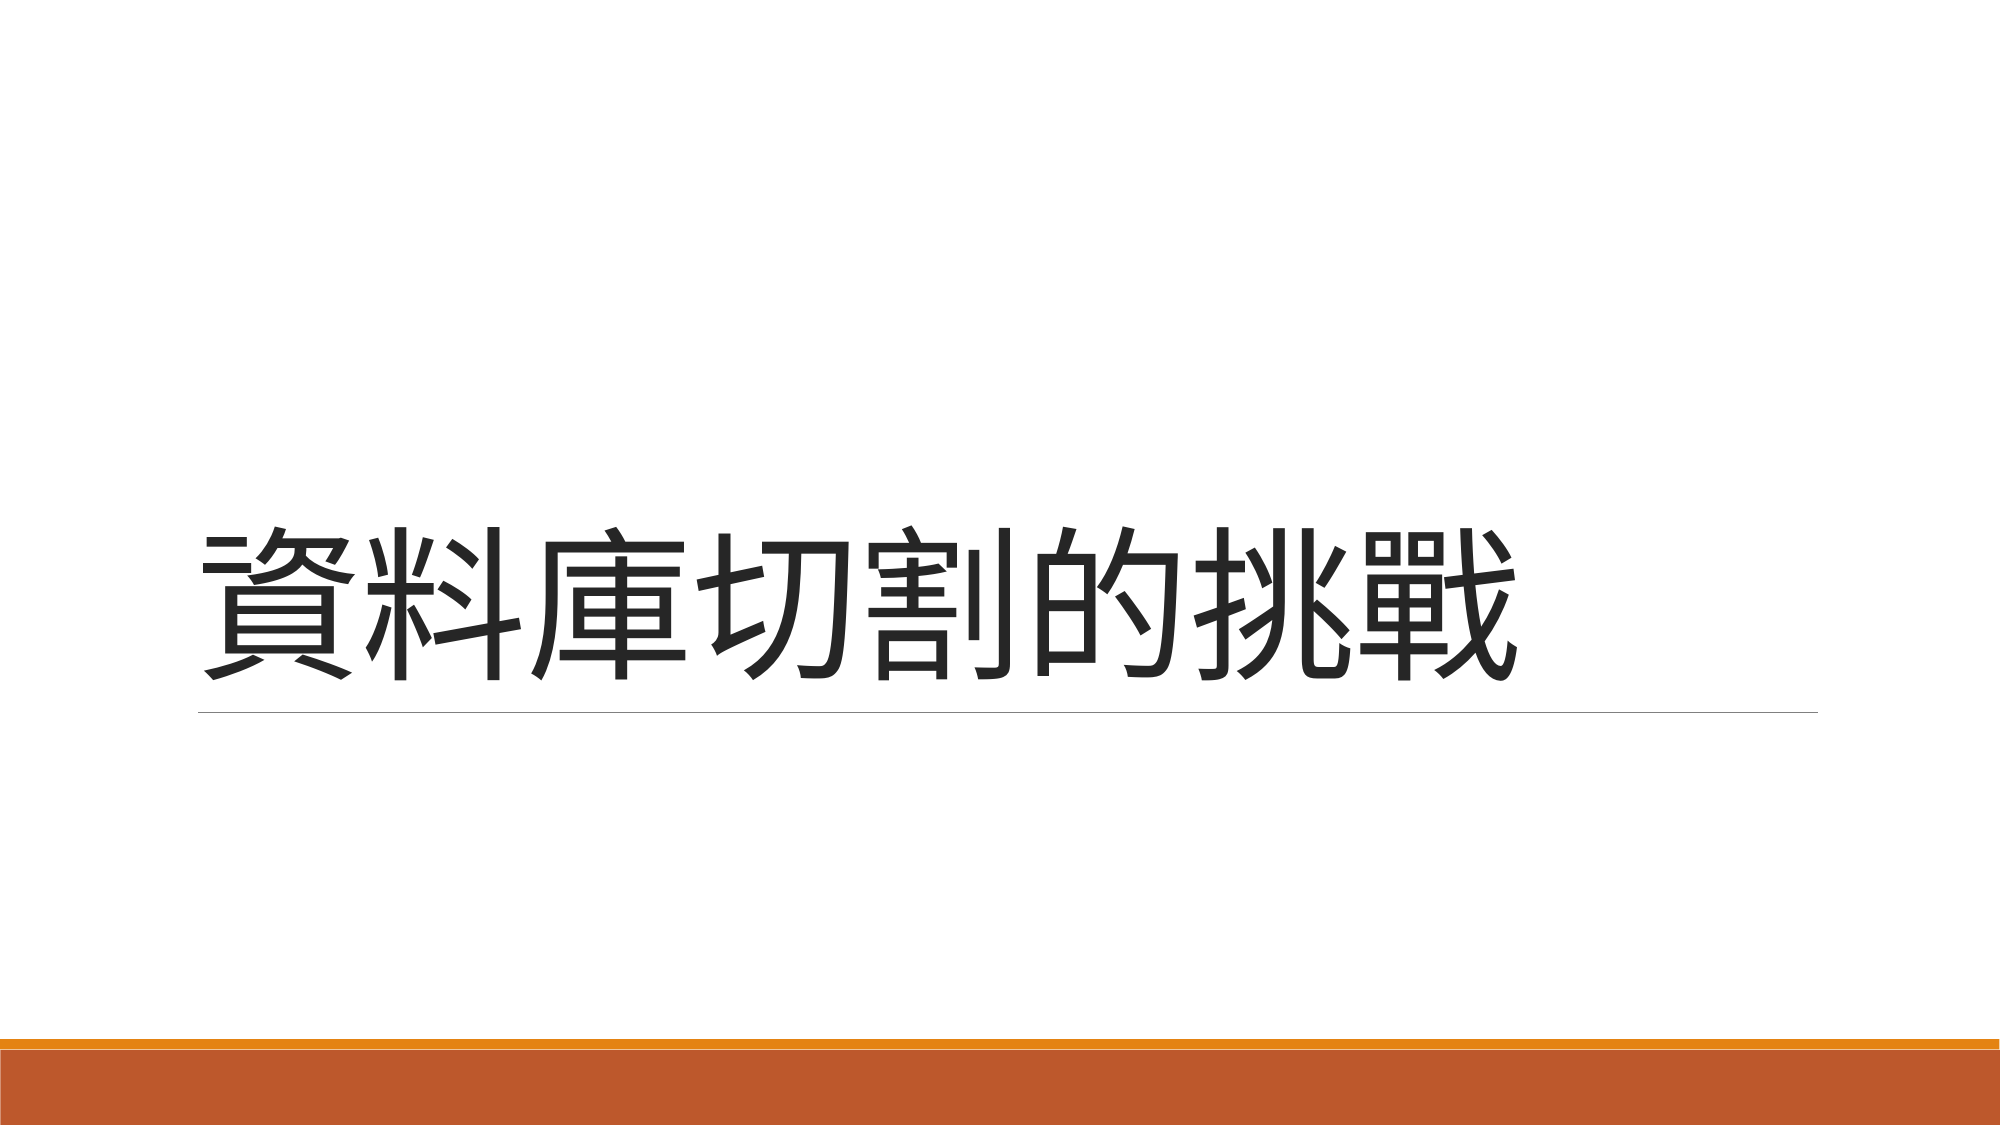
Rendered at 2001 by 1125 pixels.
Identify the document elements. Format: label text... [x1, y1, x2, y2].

title 資料庫切割的挑戰 [180, 124, 1830, 710]
